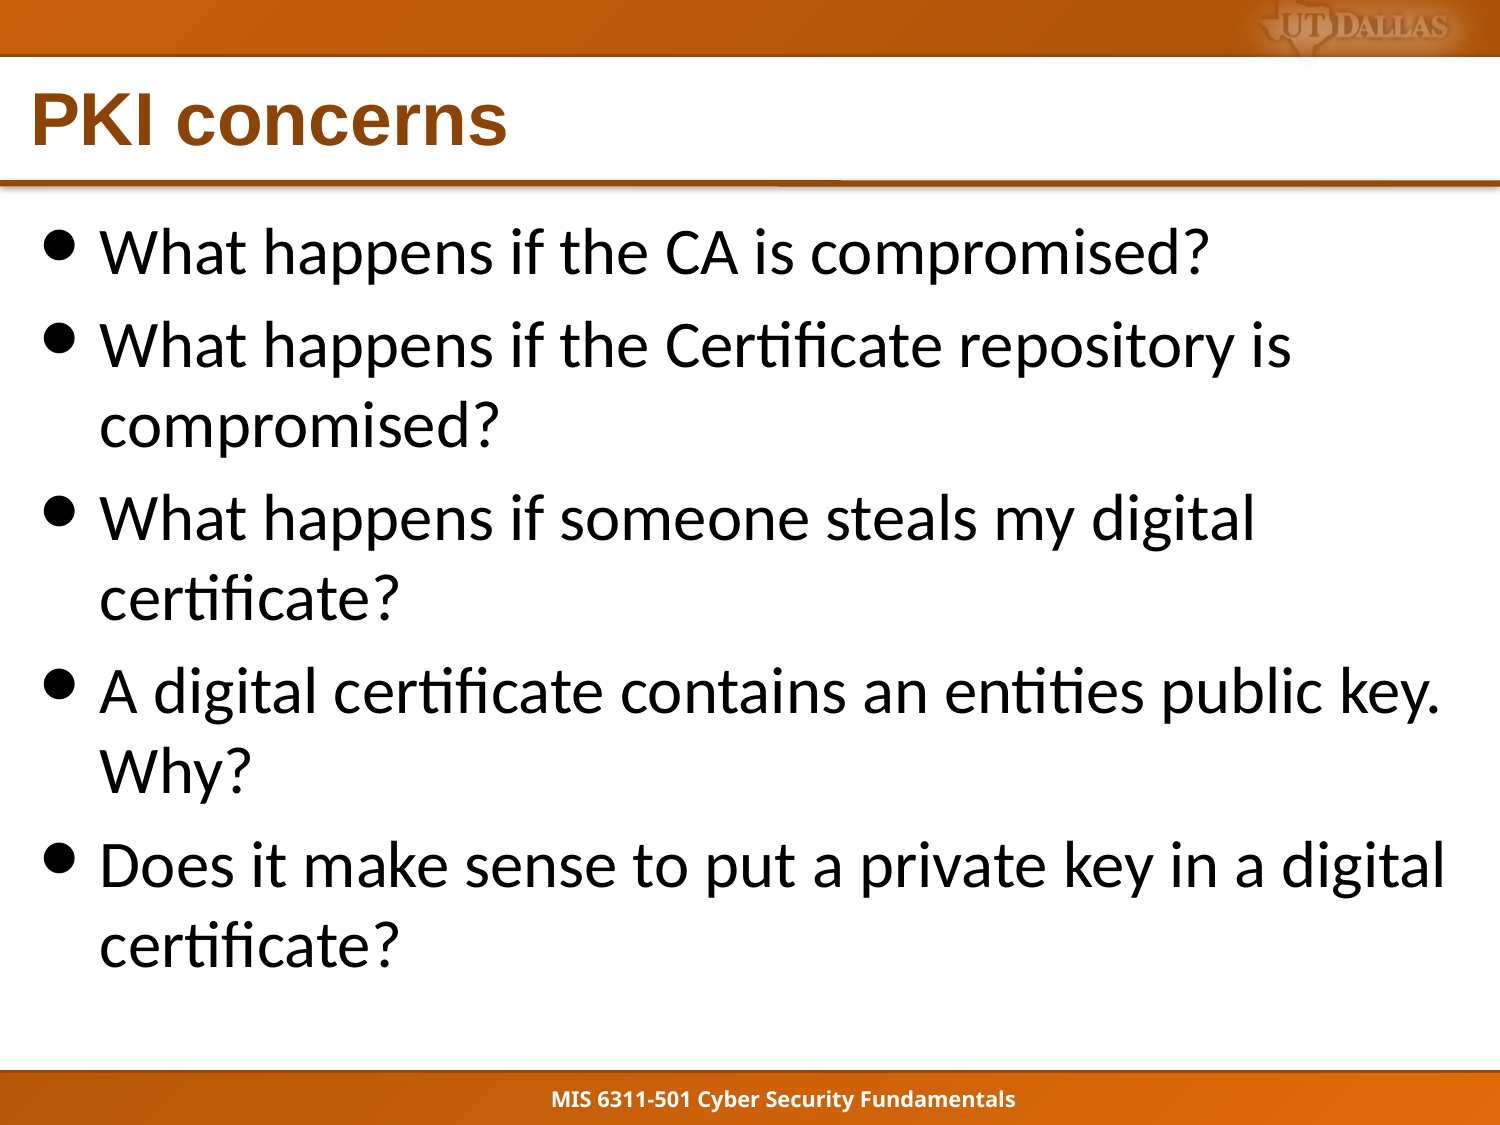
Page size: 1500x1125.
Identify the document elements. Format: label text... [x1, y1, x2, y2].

title PKI concerns [0, 64, 1500, 178]
list What happens if the CA is compromised? What happens if the Certificate repository is compromised? What happens if someone steals my digital certificate? A digital certificate contains an entities public key. Why? Does it make sense to put a private key in a digital certificate? [24, 199, 1500, 1077]
picture [1218, 0, 1500, 64]
